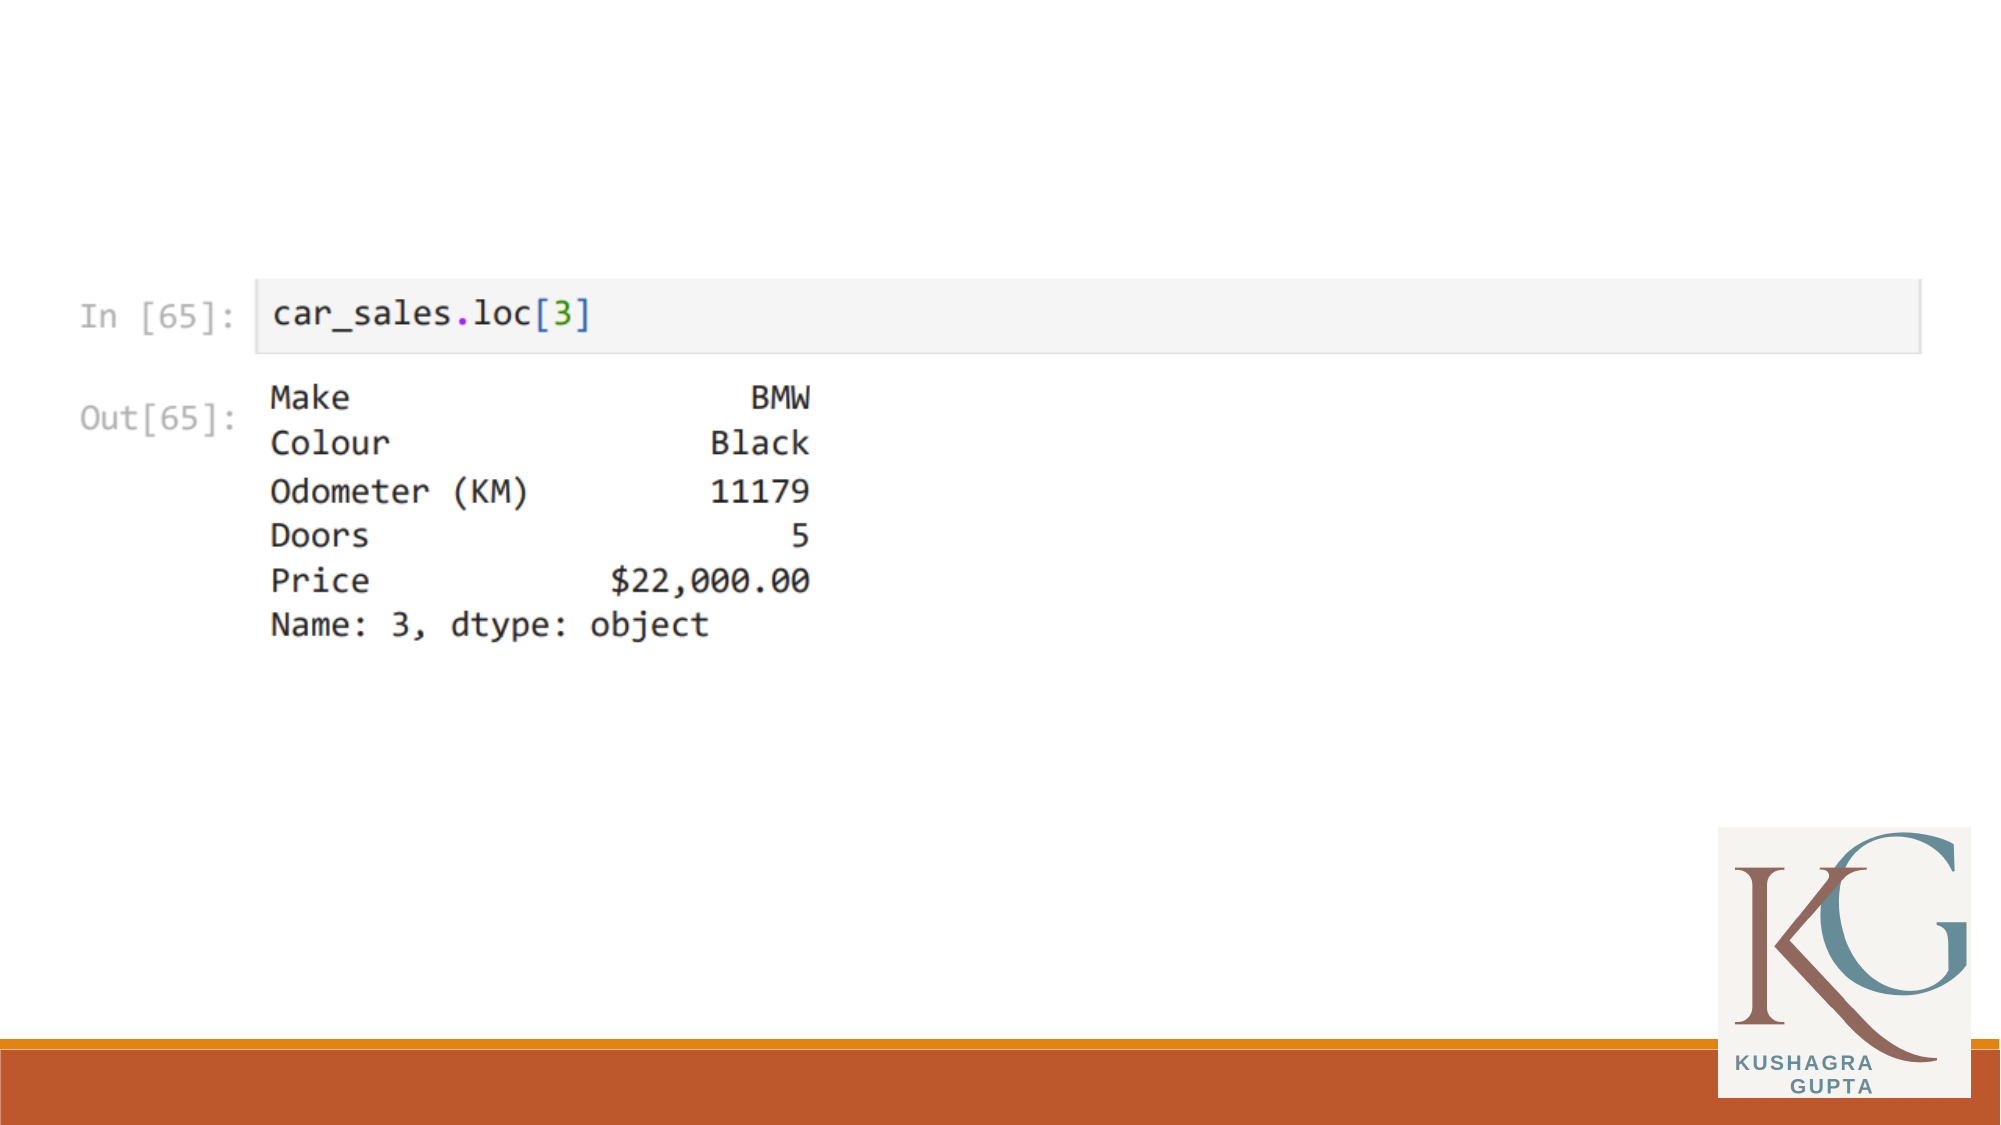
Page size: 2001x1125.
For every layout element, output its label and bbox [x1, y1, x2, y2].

picture [53, 261, 1947, 658]
picture [1717, 826, 1971, 1098]
